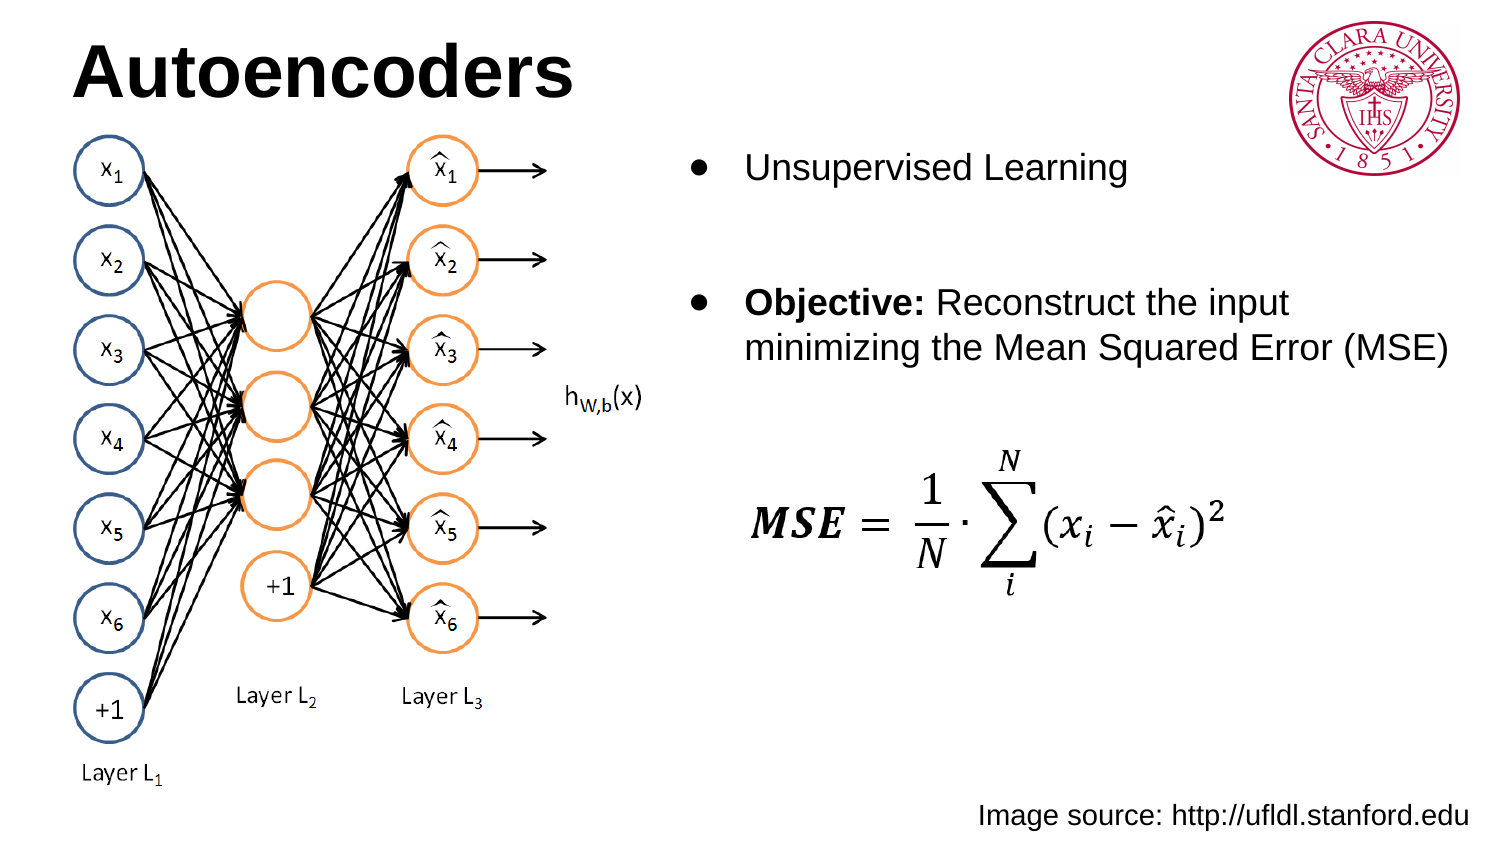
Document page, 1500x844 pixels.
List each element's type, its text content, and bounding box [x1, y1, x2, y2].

text_box Autoencoders [56, 7, 1429, 128]
picture [56, 127, 655, 794]
text_box Image source: http://ufldl.stanford.edu [962, 781, 1491, 817]
picture [1289, 20, 1460, 177]
picture [730, 432, 1242, 619]
text_box Unsupervised Learning Objective: Reconstruct the input minimizing the Mean Squared Error (MSE) [656, 128, 1491, 372]
